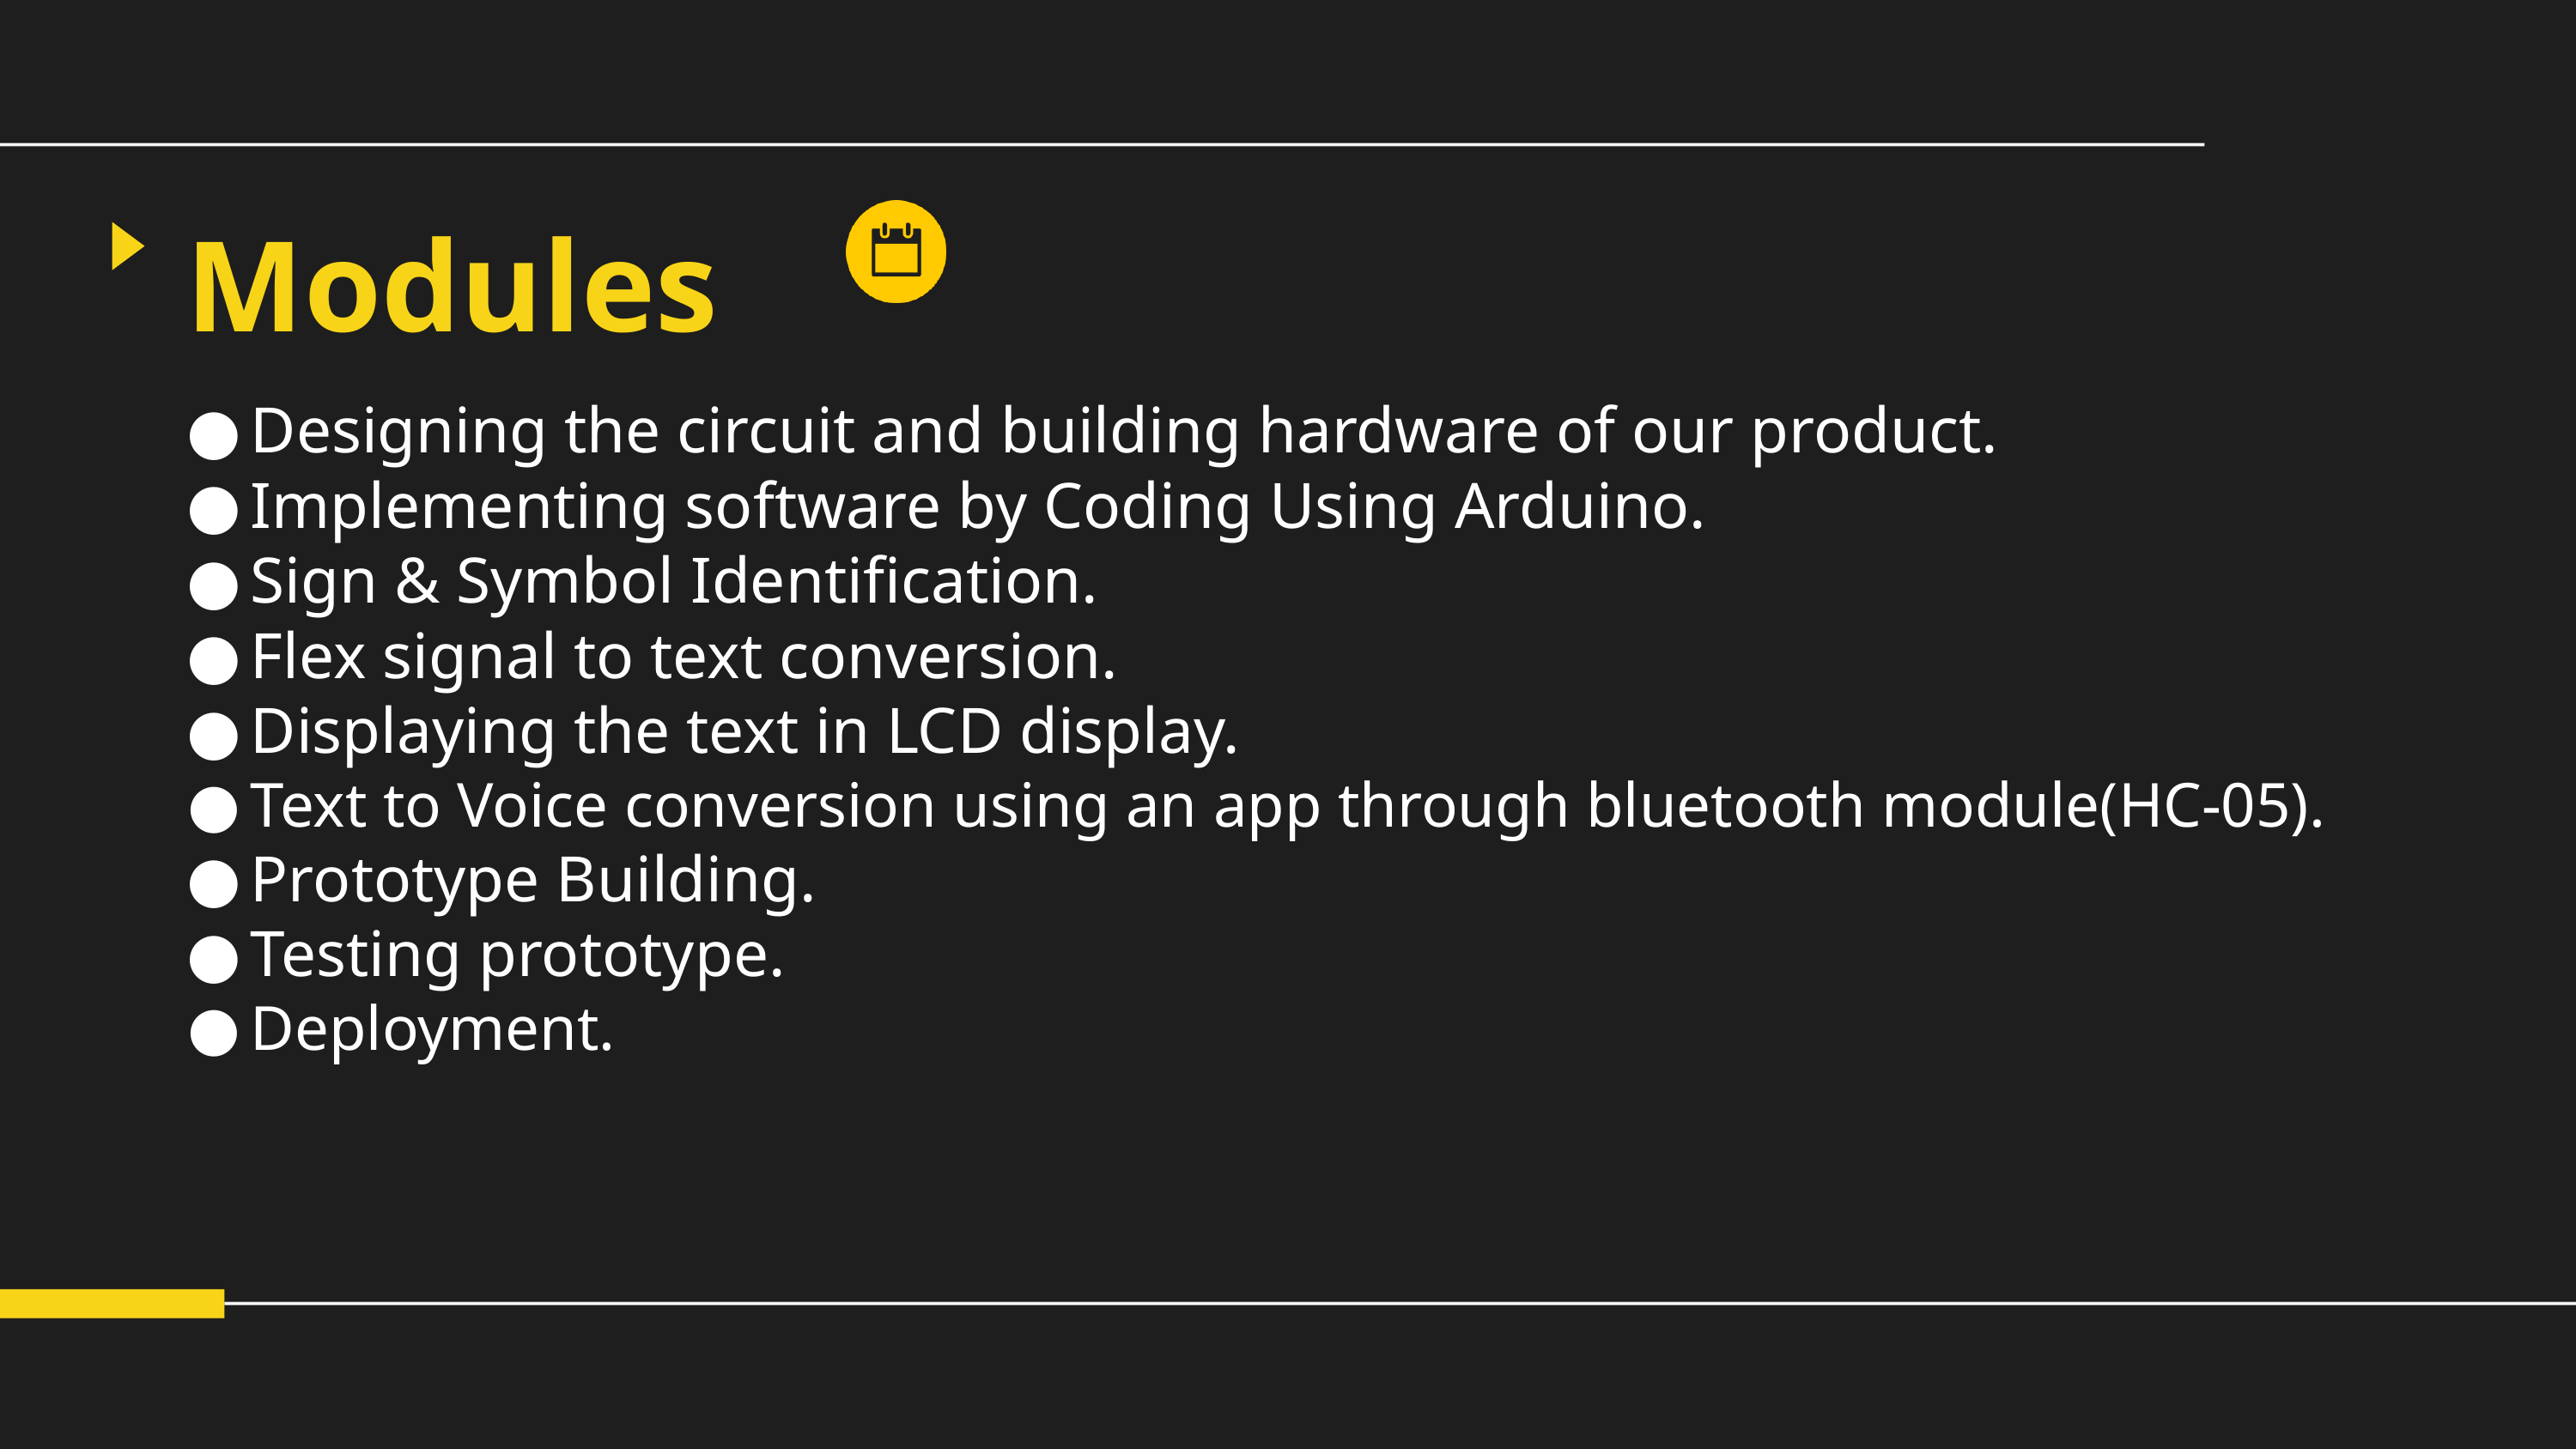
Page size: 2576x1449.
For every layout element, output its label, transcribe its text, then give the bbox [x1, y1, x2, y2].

text_box [112, 221, 145, 270]
text_box [224, 1301, 2576, 1306]
text_box [0, 142, 2205, 147]
text_box Modules [185, 167, 920, 302]
picture [846, 200, 946, 303]
text_box Designing the circuit and building hardware of our product. Implementing software by Coding Using Arduino. Sign & Symbol Identification. Flex signal to text conversion. Displaying the text in LCD display. Text to Voice conversion using an app through bluetooth module(HC-05). Prototype Building. Testing prototype. Deployment. [173, 302, 2358, 1200]
text_box [0, 1288, 225, 1319]
